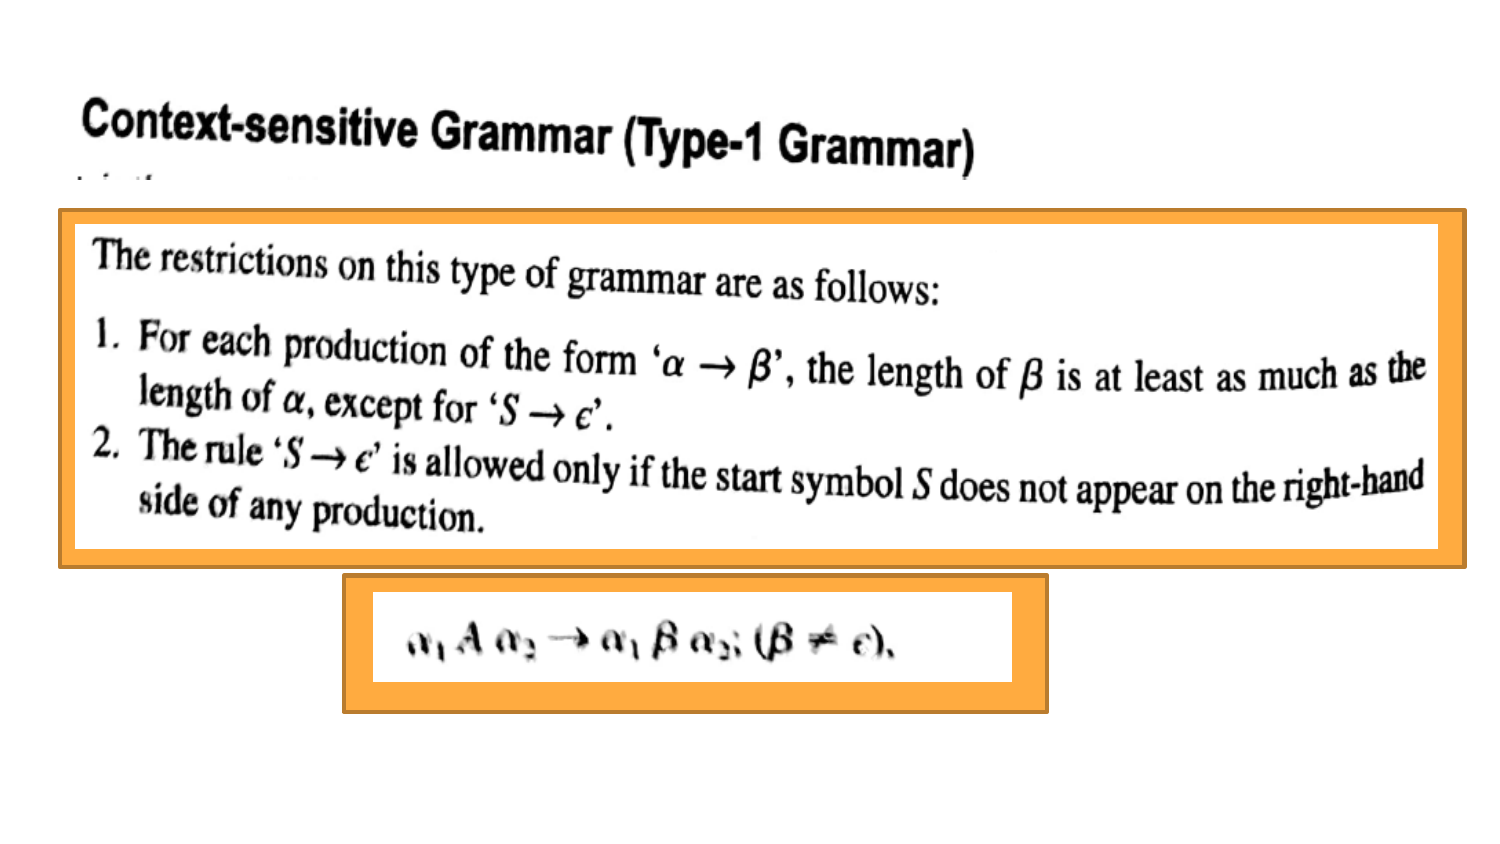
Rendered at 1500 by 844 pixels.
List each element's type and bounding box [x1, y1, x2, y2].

text_box [59, 209, 1465, 568]
picture [75, 224, 1438, 549]
text_box [343, 575, 1048, 712]
picture [77, 79, 994, 180]
picture [373, 592, 1012, 682]
